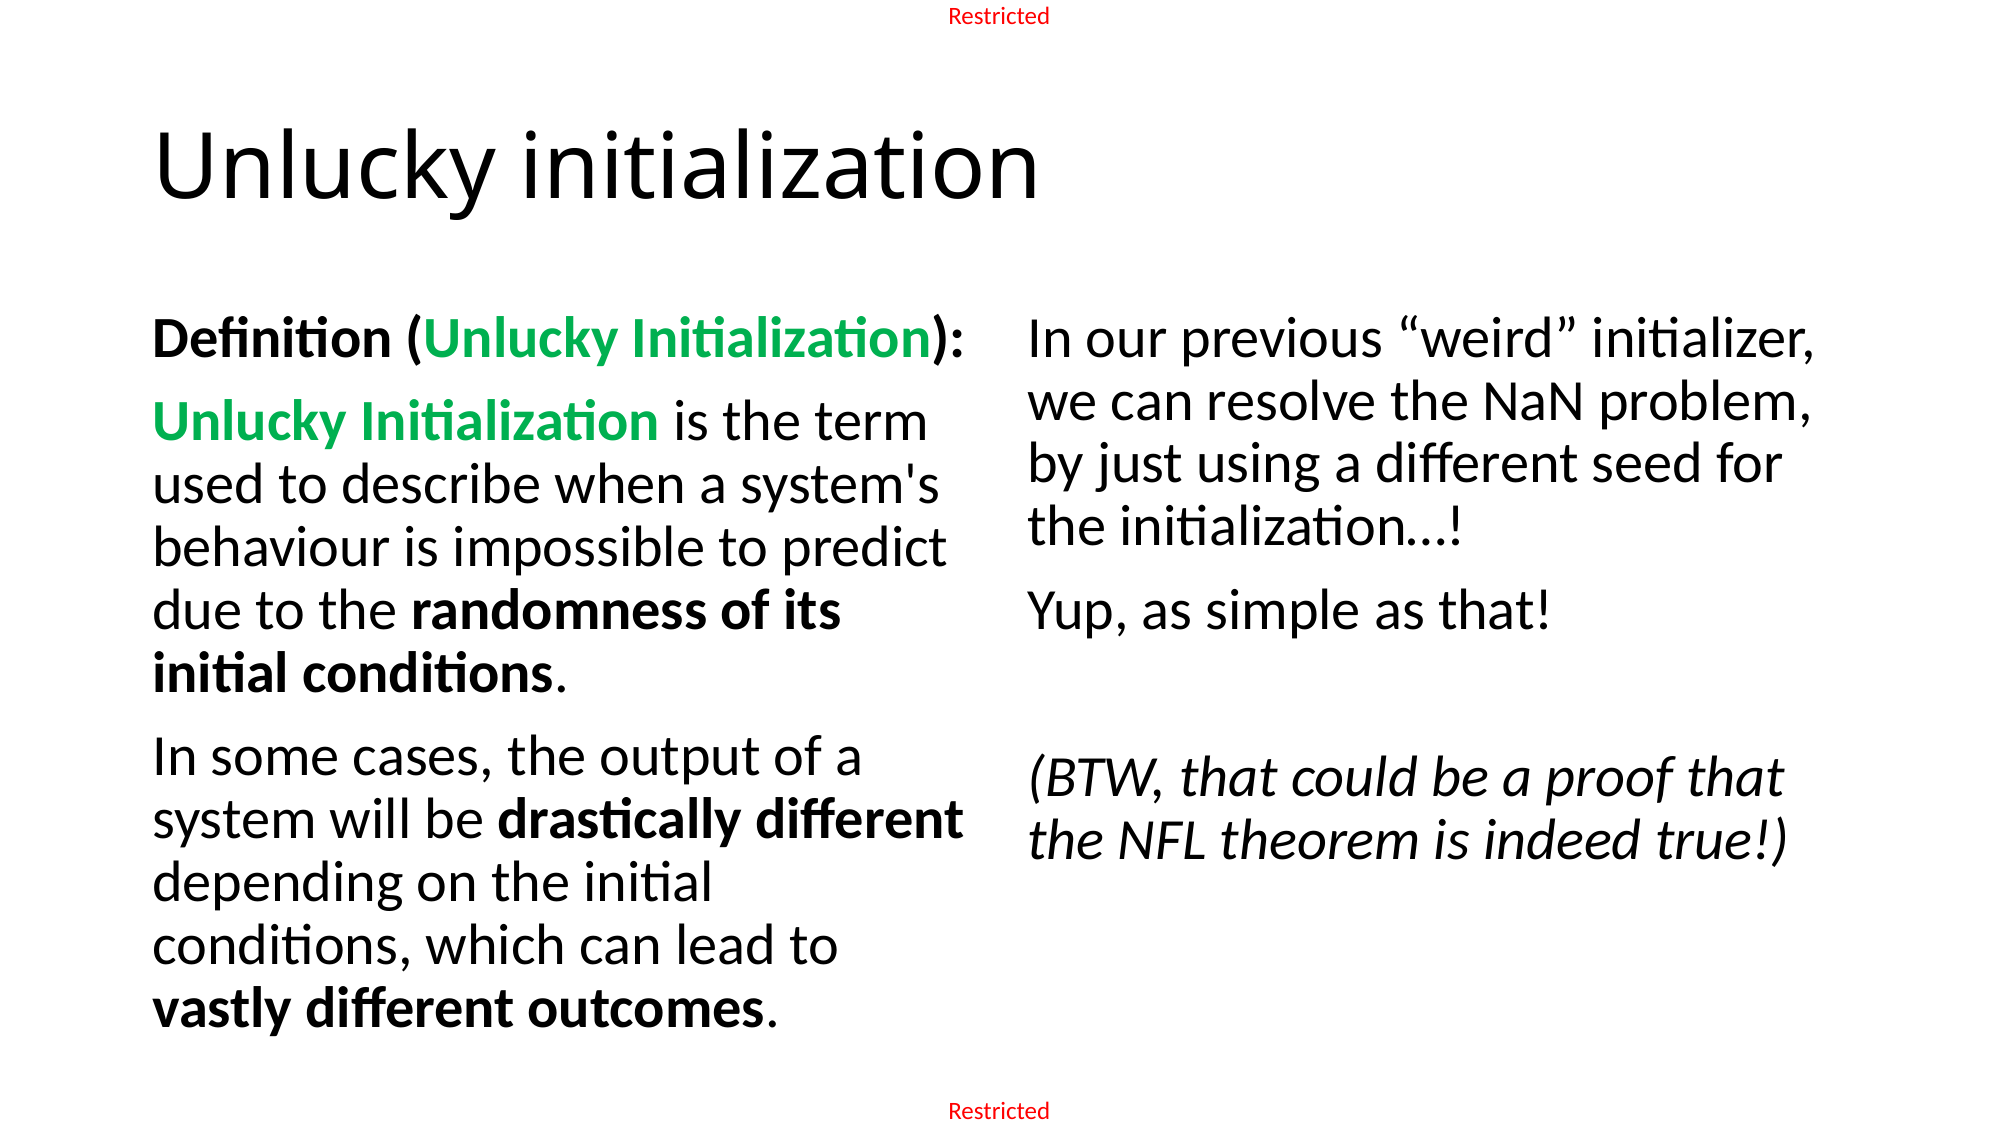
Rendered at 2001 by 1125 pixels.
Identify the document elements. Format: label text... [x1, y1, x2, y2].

list In our previous “weird” initializer, we can resolve the NaN problem, by just using a different seed for the initialization…! Yup, as simple as that! (BTW, that could be a proof that the NFL theorem is indeed true!) [1012, 299, 1863, 1014]
list Definition (Unlucky Initialization): Unlucky Initialization is the term used to describe when a system's behaviour is impossible to predict due to the randomness of its initial conditions. In some cases, the output of a system will be drastically different depending on the initial conditions, which can lead to vastly different outcomes. [137, 299, 988, 1125]
title Unlucky initialization [137, 59, 1863, 278]
